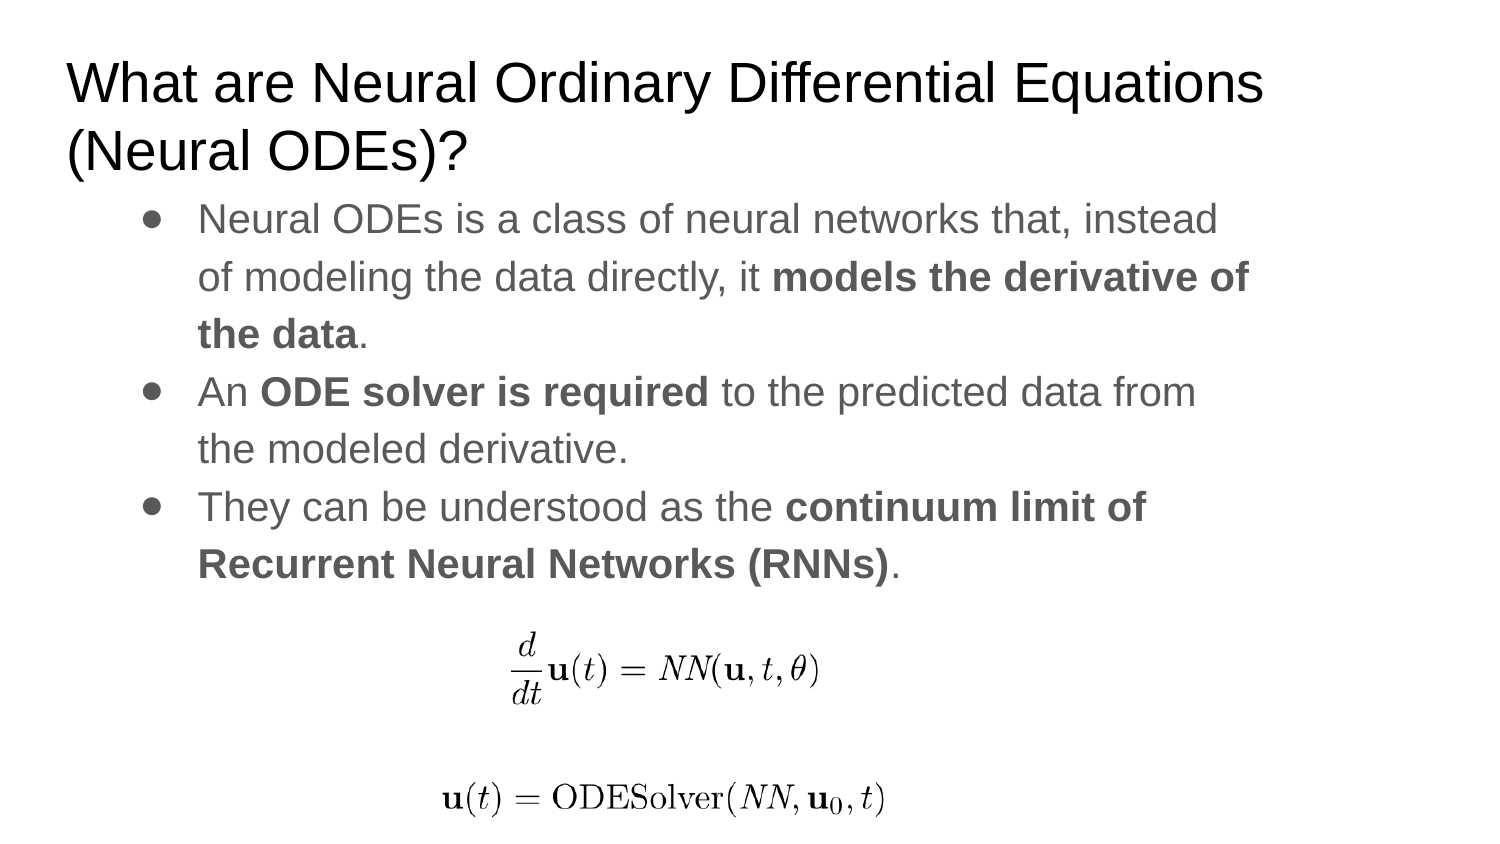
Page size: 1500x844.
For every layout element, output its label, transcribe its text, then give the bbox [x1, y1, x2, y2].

picture [398, 587, 932, 844]
title What are Neural Ordinary Differential Equations (Neural ODEs)? [51, 30, 1449, 125]
list Neural ODEs is a class of neural networks that, instead of modeling the data directly, it models the derivative of the data. An ODE solver is required to the predicted data from the modeled derivative. They can be understood as the continuum limit of Recurrent Neural Networks (RNNs). [107, 169, 1280, 740]
